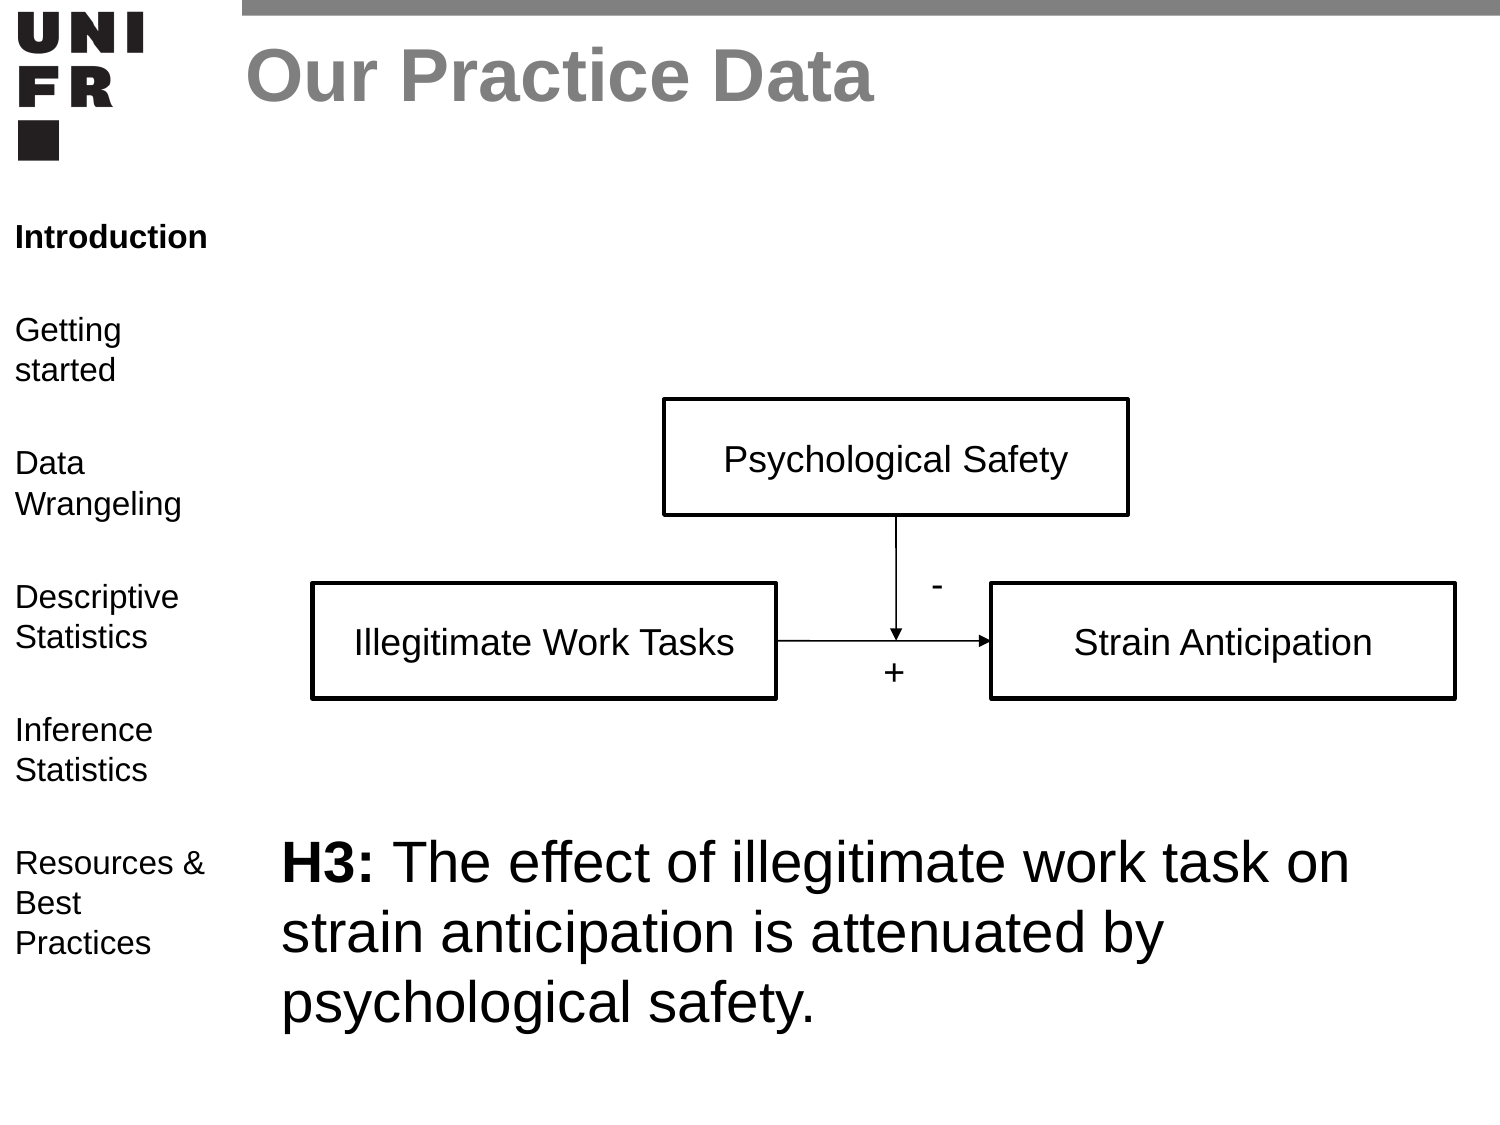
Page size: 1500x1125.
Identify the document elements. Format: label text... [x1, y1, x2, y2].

text_box [889, 613, 903, 641]
text_box Psychological Safety [662, 397, 1130, 517]
text_box + [837, 640, 951, 701]
title Our Practice Data [230, 19, 1500, 173]
text_box - [880, 552, 994, 613]
list H3: The effect of illegitimate work task on strain anticipation is attenuated by psychological safety. [267, 244, 1500, 1084]
list Introduction Getting started Data Wrangeling Descriptive Statistics Inference Statistics Resources & Best Practices [0, 208, 231, 1047]
text_box Strain Anticipation [989, 581, 1457, 701]
picture [17, 11, 144, 161]
text_box Illegitimate Work Tasks [310, 581, 778, 701]
text_box [951, 634, 992, 648]
